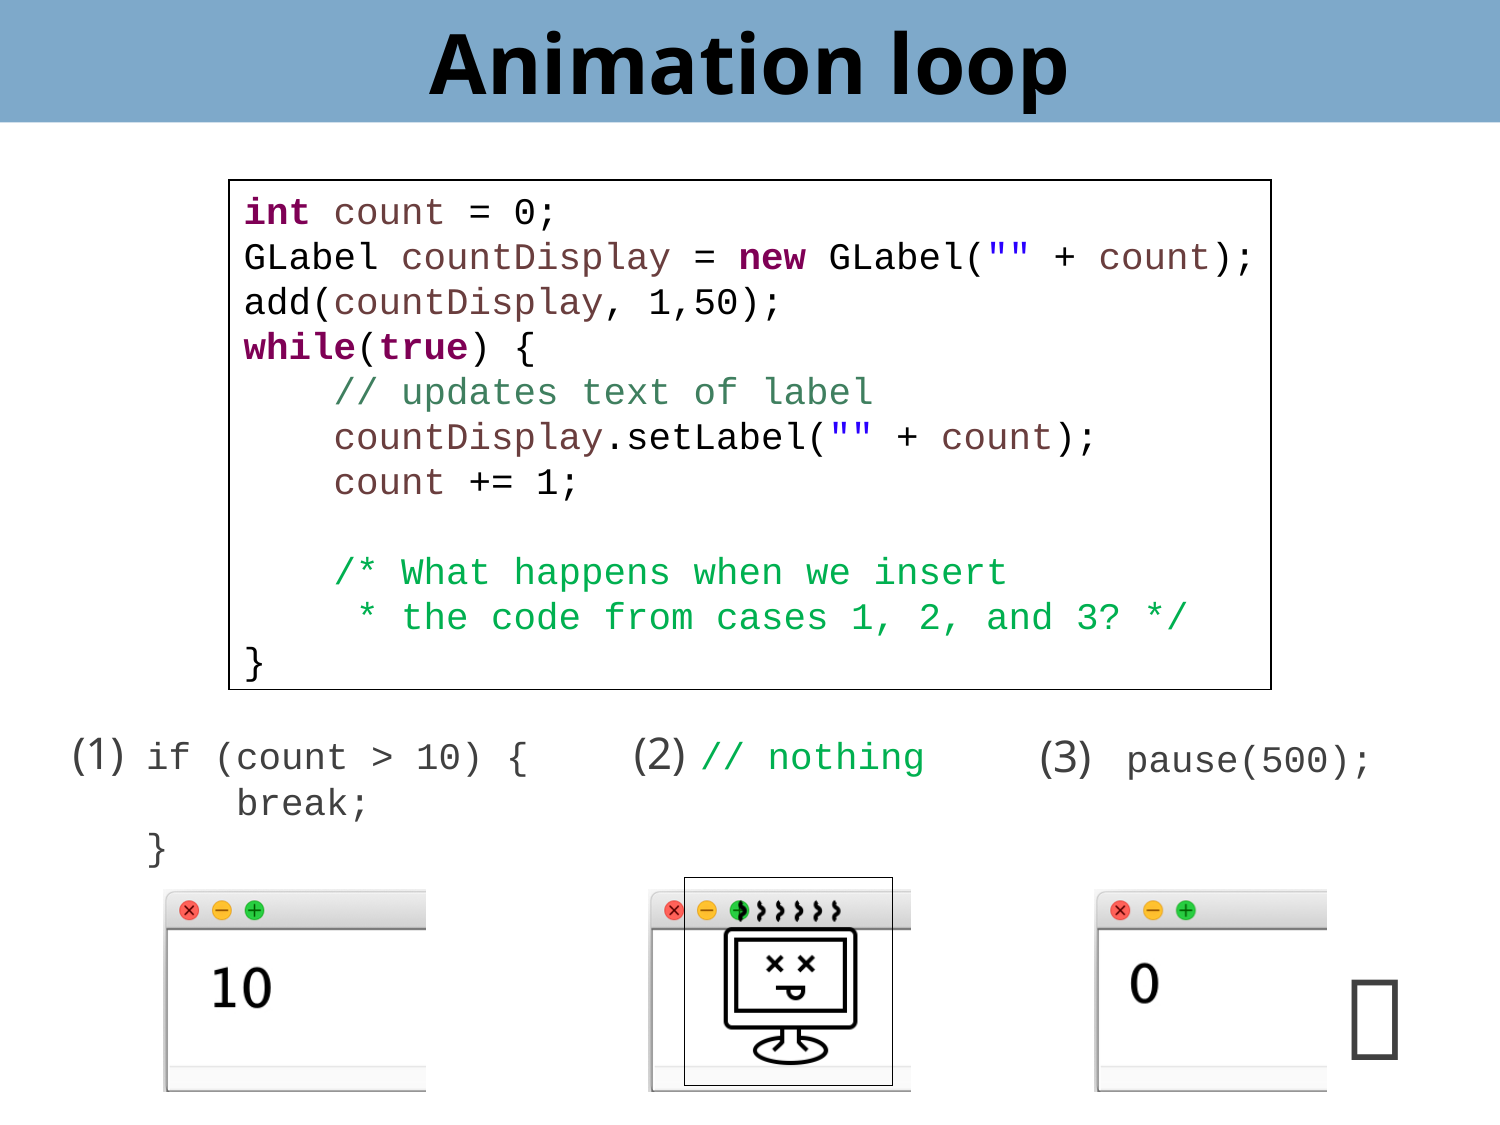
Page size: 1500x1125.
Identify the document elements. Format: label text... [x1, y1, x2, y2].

picture [162, 889, 427, 1093]
picture [1094, 889, 1328, 1093]
text_box (3) pause(500); [1025, 721, 1389, 789]
text_box (2) // nothing [619, 718, 941, 786]
text_box int count = 0; GLabel countDisplay = new GLabel("" + count); add(countDisplay, 1,50); while(true) { // updates text of label countDisplay.setLabel("" + count); count += 1; /* What happens when we insert * the code from cases 1, 2, and 3? */ } [228, 179, 1272, 690]
text_box Animation loop [0, 0, 1500, 124]
picture [648, 876, 912, 1093]
text_box 🤔 [1335, 940, 1471, 1091]
text_box (1) if (count > 10) { break; } [57, 718, 544, 876]
